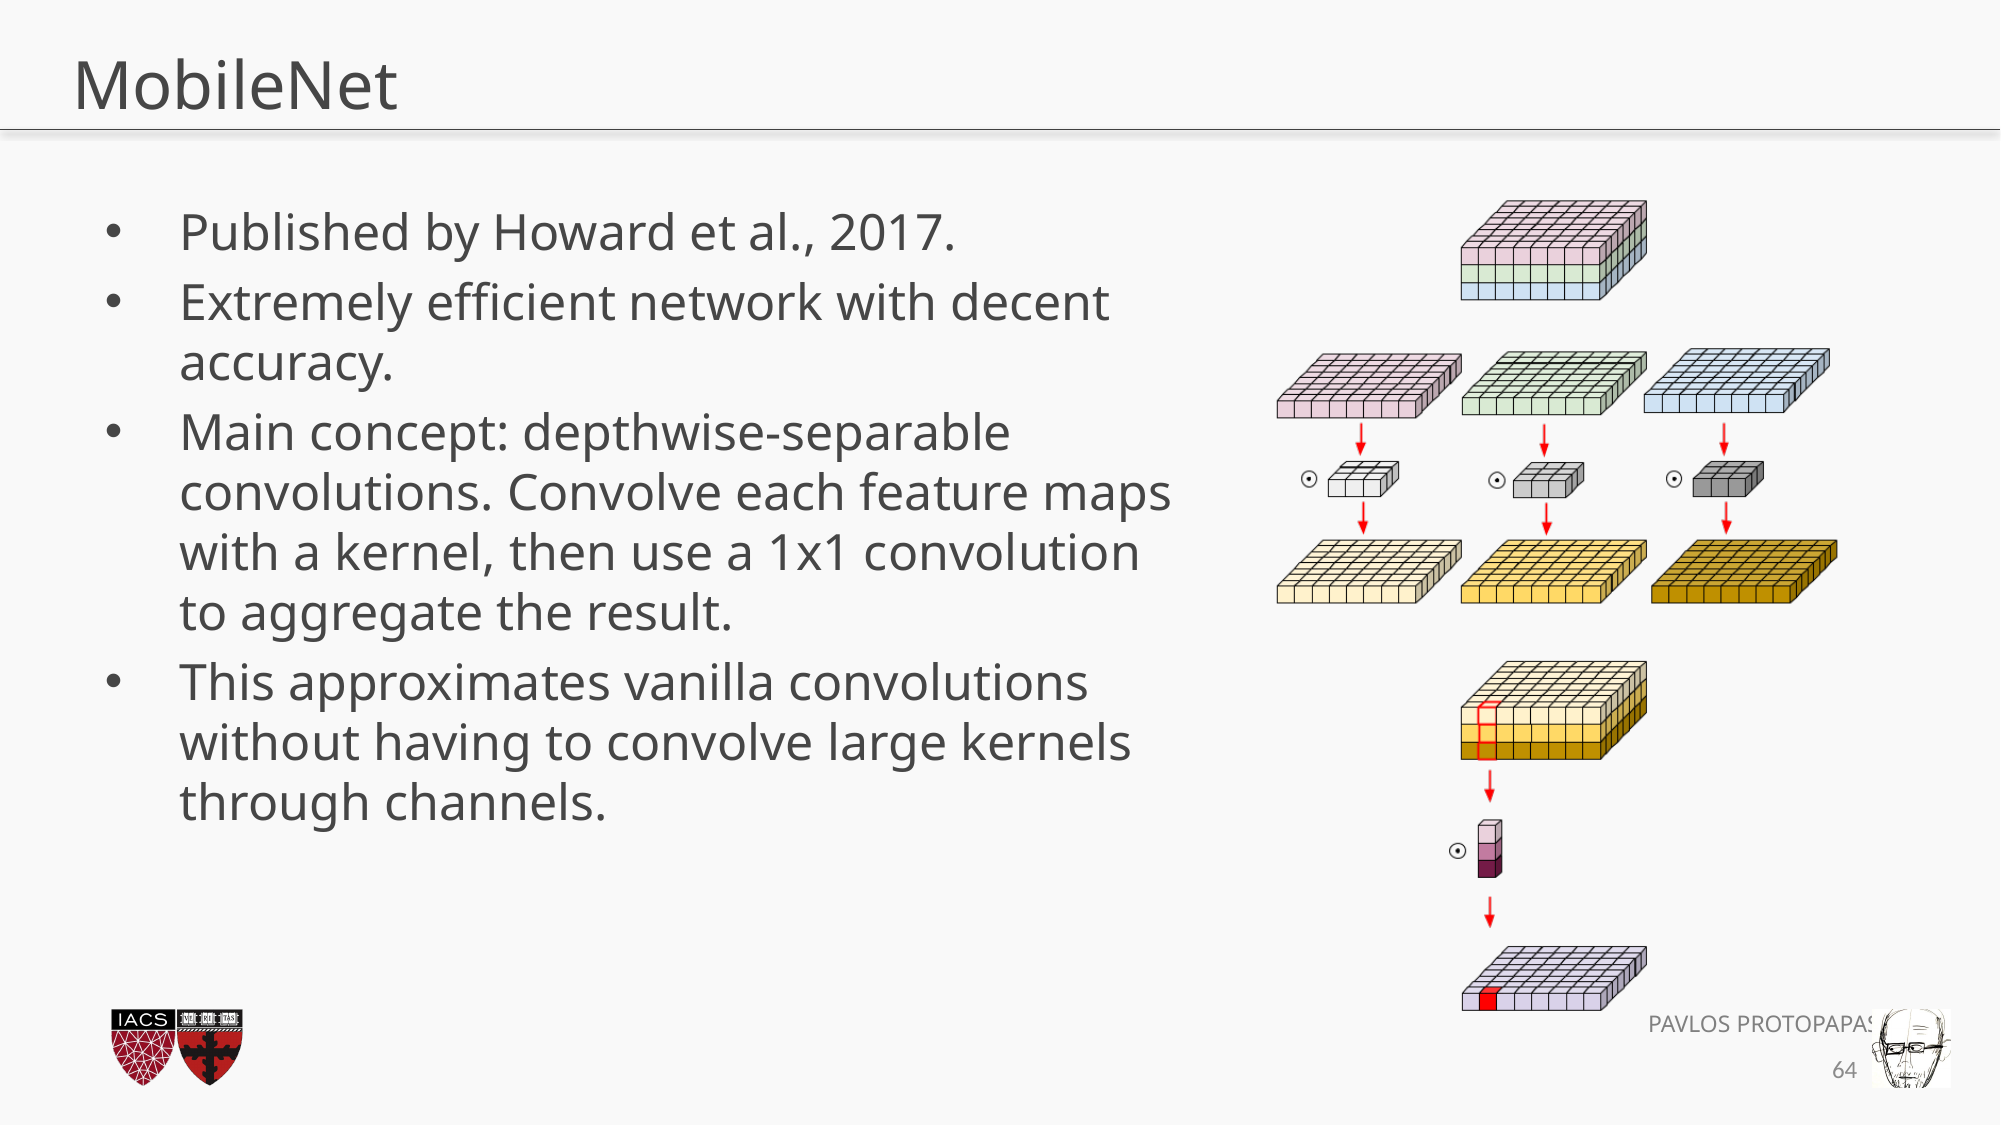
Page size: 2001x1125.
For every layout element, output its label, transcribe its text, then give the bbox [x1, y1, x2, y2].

slide_number 64 [1405, 1038, 1873, 1099]
picture [109, 1009, 243, 1086]
title MobileNet [57, 35, 1943, 162]
picture [1262, 161, 1847, 1029]
picture [1872, 1009, 1951, 1088]
list Published by Howard et al., 2017. Extremely efficient network with decent accuracy. Main concept: depthwise-separable convolutions. Convolve each feature maps with a kernel, then use a 1x1 convolution to aggregate the result. This approximates vanilla convolutions without having to convolve large kernels through channels. [90, 193, 1188, 995]
